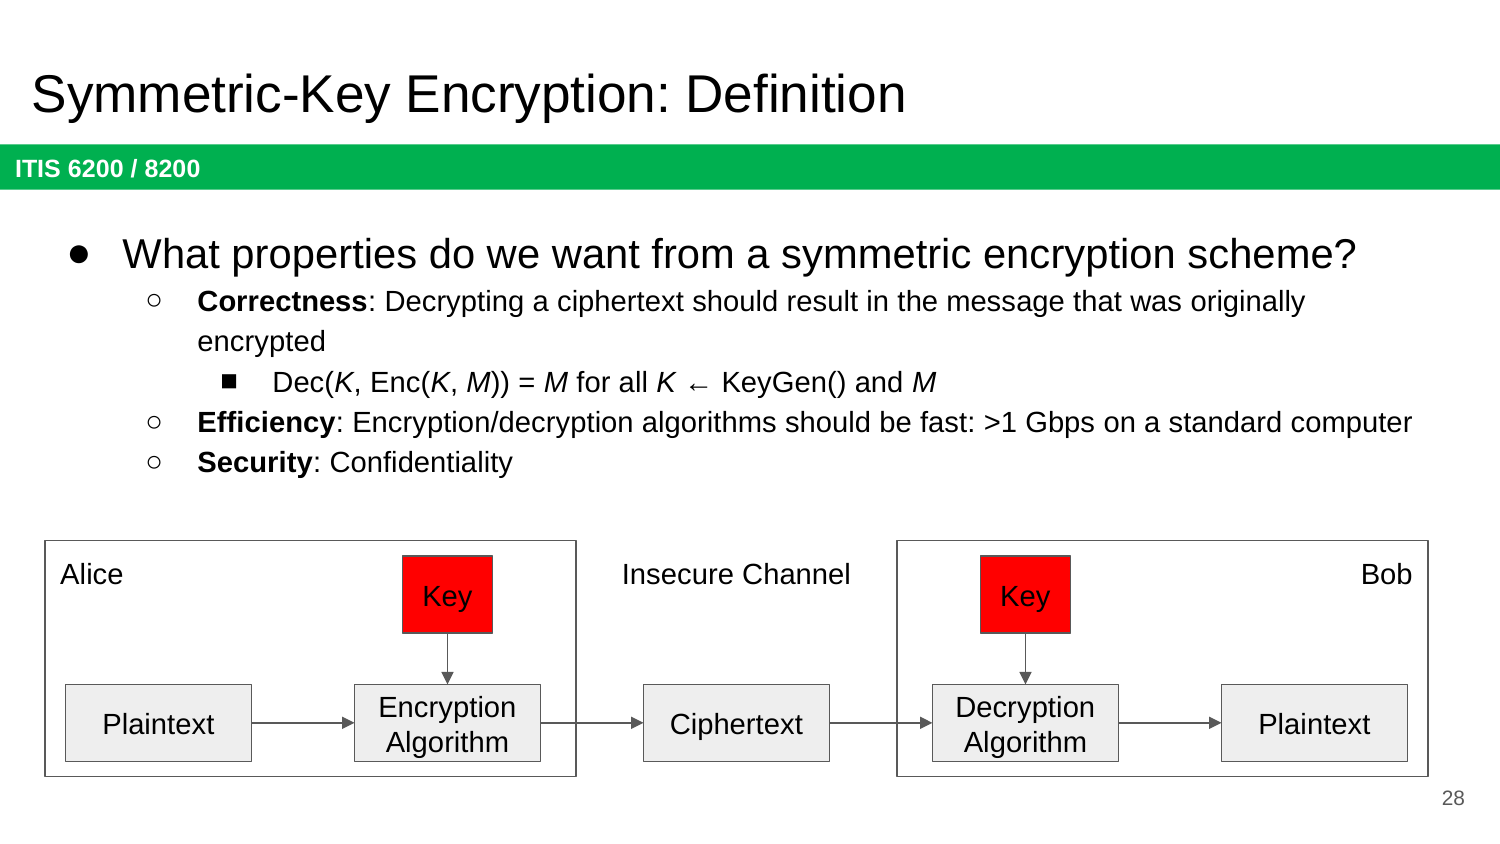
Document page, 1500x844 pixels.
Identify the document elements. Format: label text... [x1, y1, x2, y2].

text_box Key [980, 556, 1071, 634]
title Symmetric-Key Encryption: Definition [16, 44, 1415, 139]
text_box Bob [1302, 540, 1428, 606]
text_box Encryption Algorithm [354, 684, 541, 762]
text_box Plaintext [1221, 684, 1408, 762]
text_box Key [402, 556, 493, 634]
text_box Decryption Algorithm [932, 684, 1119, 762]
slide_number 28 [1389, 764, 1480, 830]
list What properties do we want from a symmetric encryption scheme? Correctness: Decrypting a ciphertext should result in the message that was originally encrypted Dec(K, Enc(K, M)) = M for all K ← KeyGen() and M Efficiency: Encryption/decryption algorithms should be fast: >1 Gbps on a standard computer Security: Confidentiality [32, 204, 1431, 823]
text_box Ciphertext [643, 684, 830, 762]
text_box Alice [45, 540, 171, 606]
text_box Insecure Channel [575, 540, 898, 606]
text_box [45, 540, 576, 777]
text_box [897, 540, 1428, 777]
text_box Plaintext [65, 684, 252, 762]
